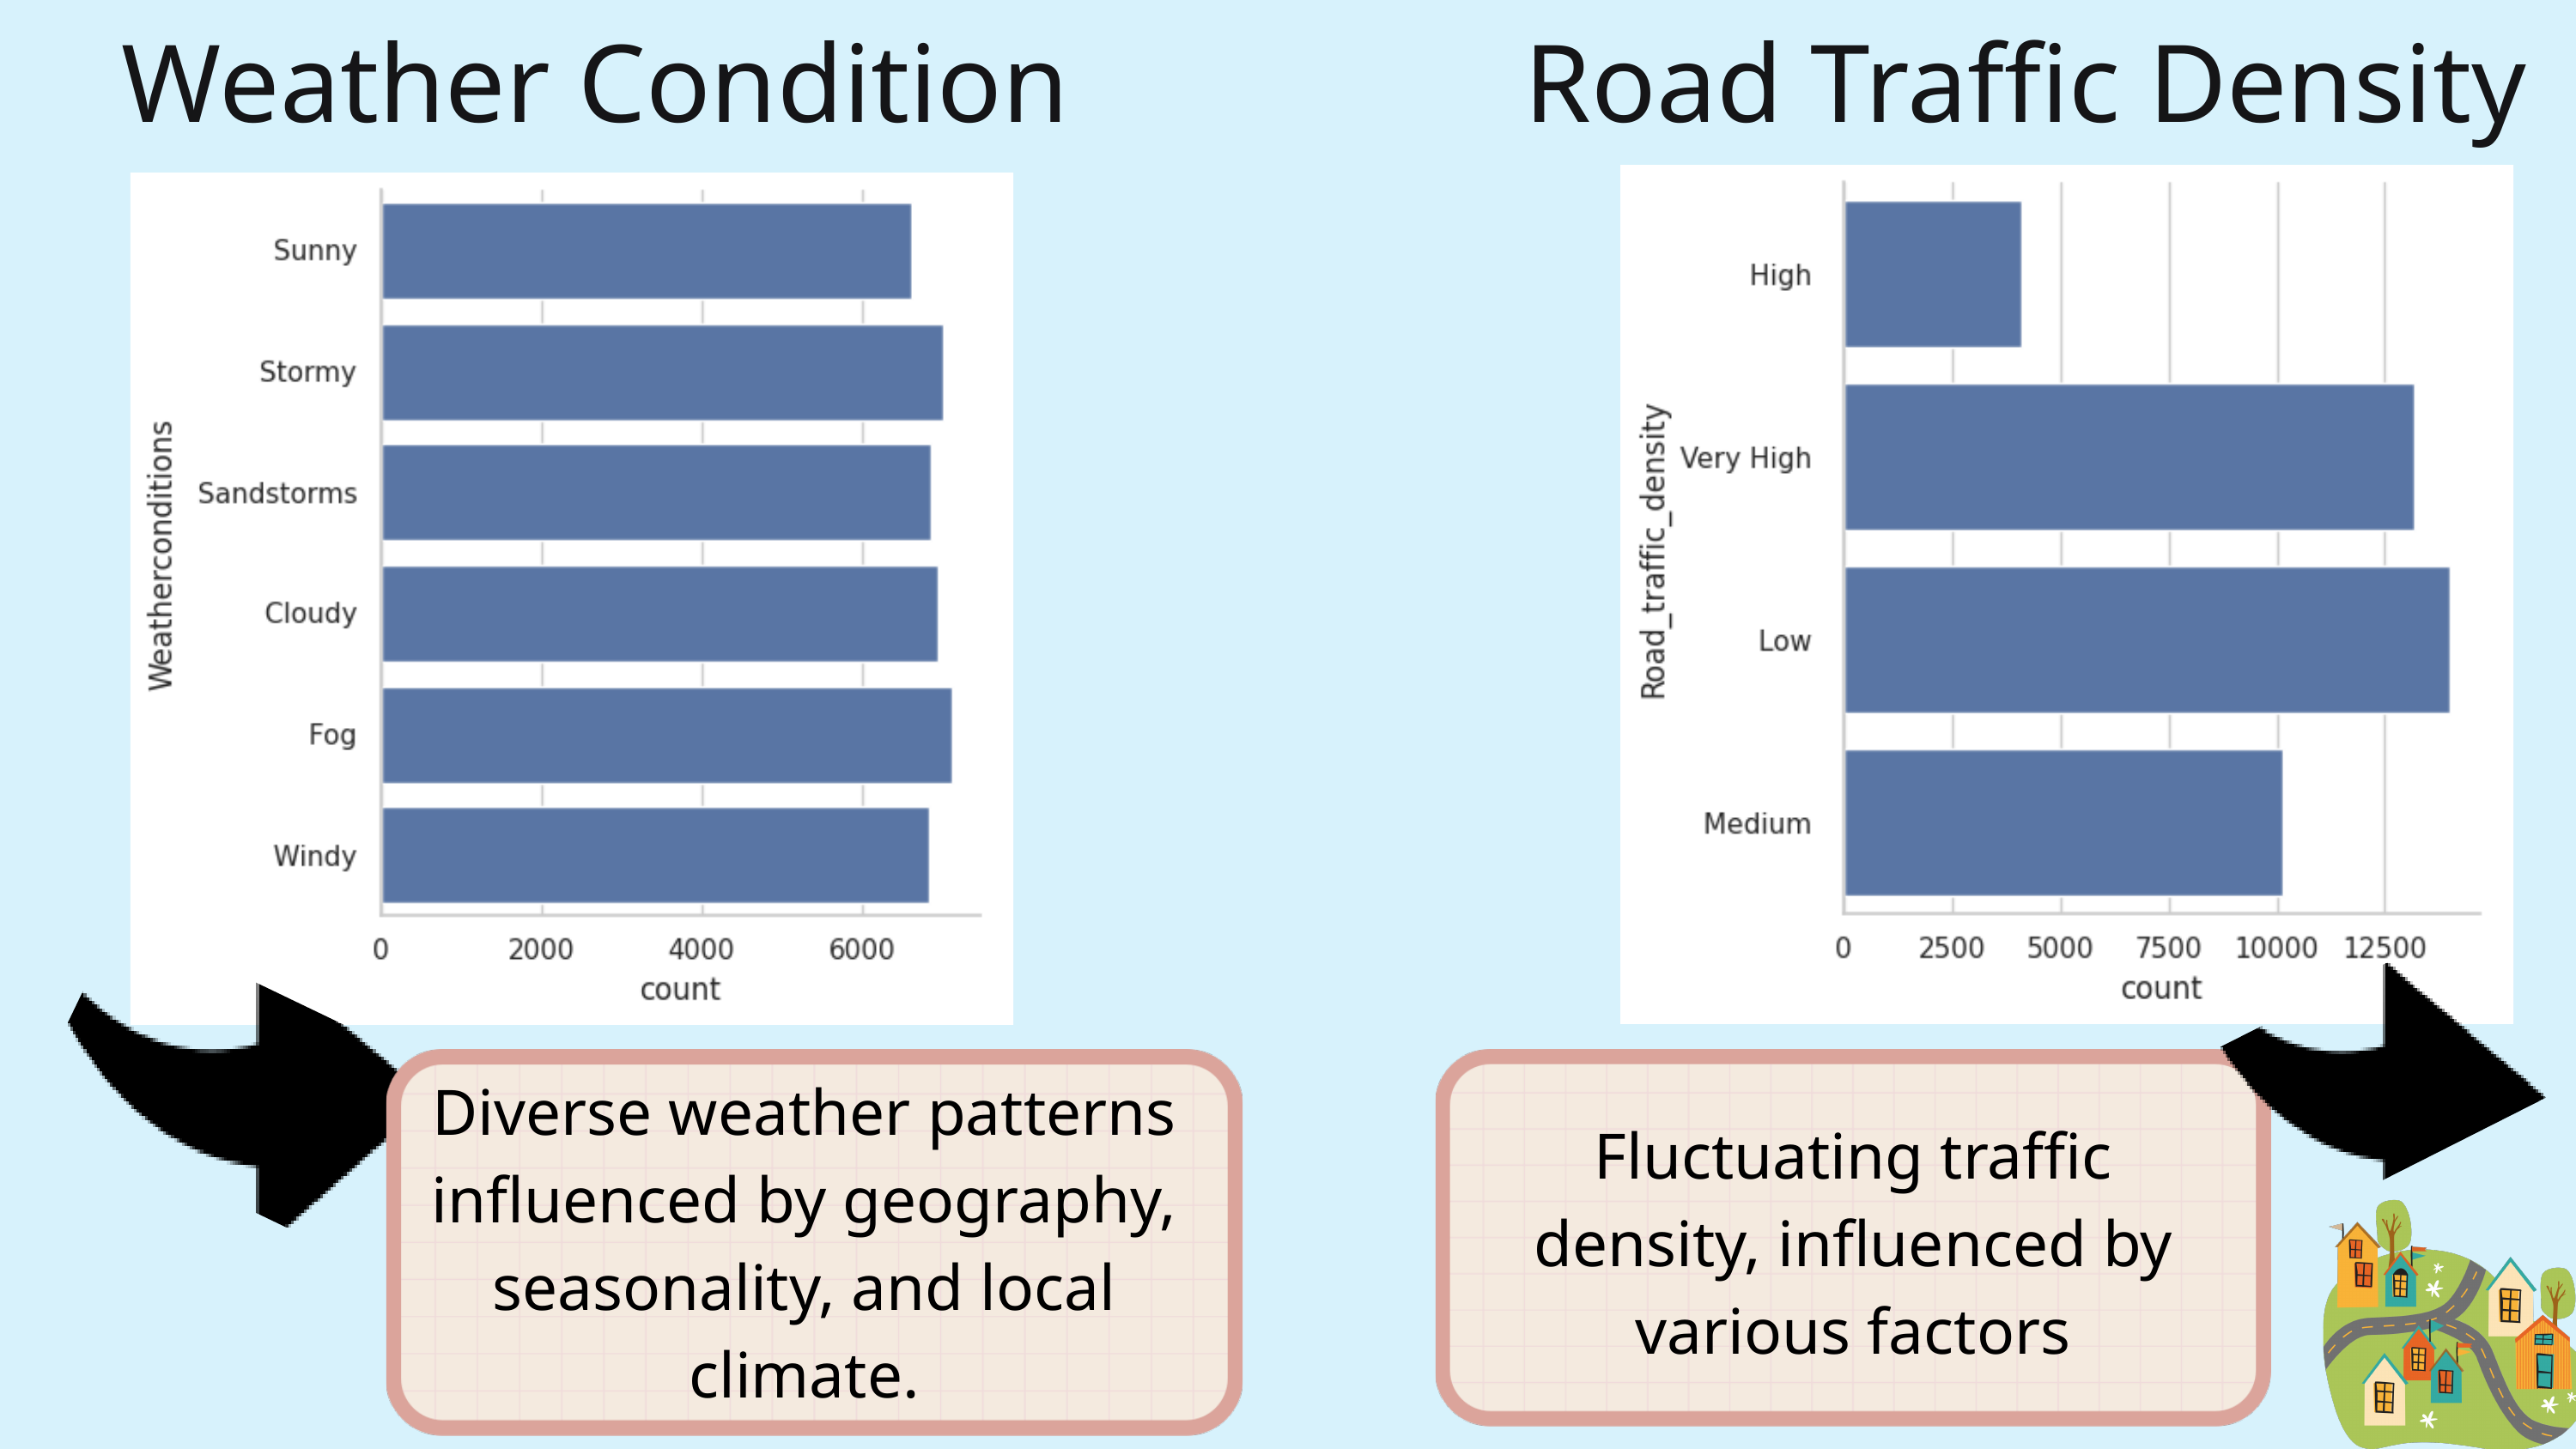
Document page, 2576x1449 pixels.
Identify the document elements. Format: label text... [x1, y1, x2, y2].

text_box [386, 1049, 1243, 1436]
text_box Fluctuating traffic density, influenced by various factors [1475, 1103, 2232, 1367]
text_box [2172, 926, 2546, 1243]
text_box Road Traffic Density [1475, 0, 2576, 144]
text_box [1435, 1049, 2271, 1427]
text_box Diverse weather patterns influenced by geography, seasonality, and local climate. [430, 1059, 1178, 1411]
text_box [130, 173, 1014, 1025]
text_box [1620, 165, 2514, 1025]
text_box [2323, 1199, 2576, 1449]
text_box [28, 916, 395, 1254]
text_box Weather Condition [51, 0, 1140, 144]
